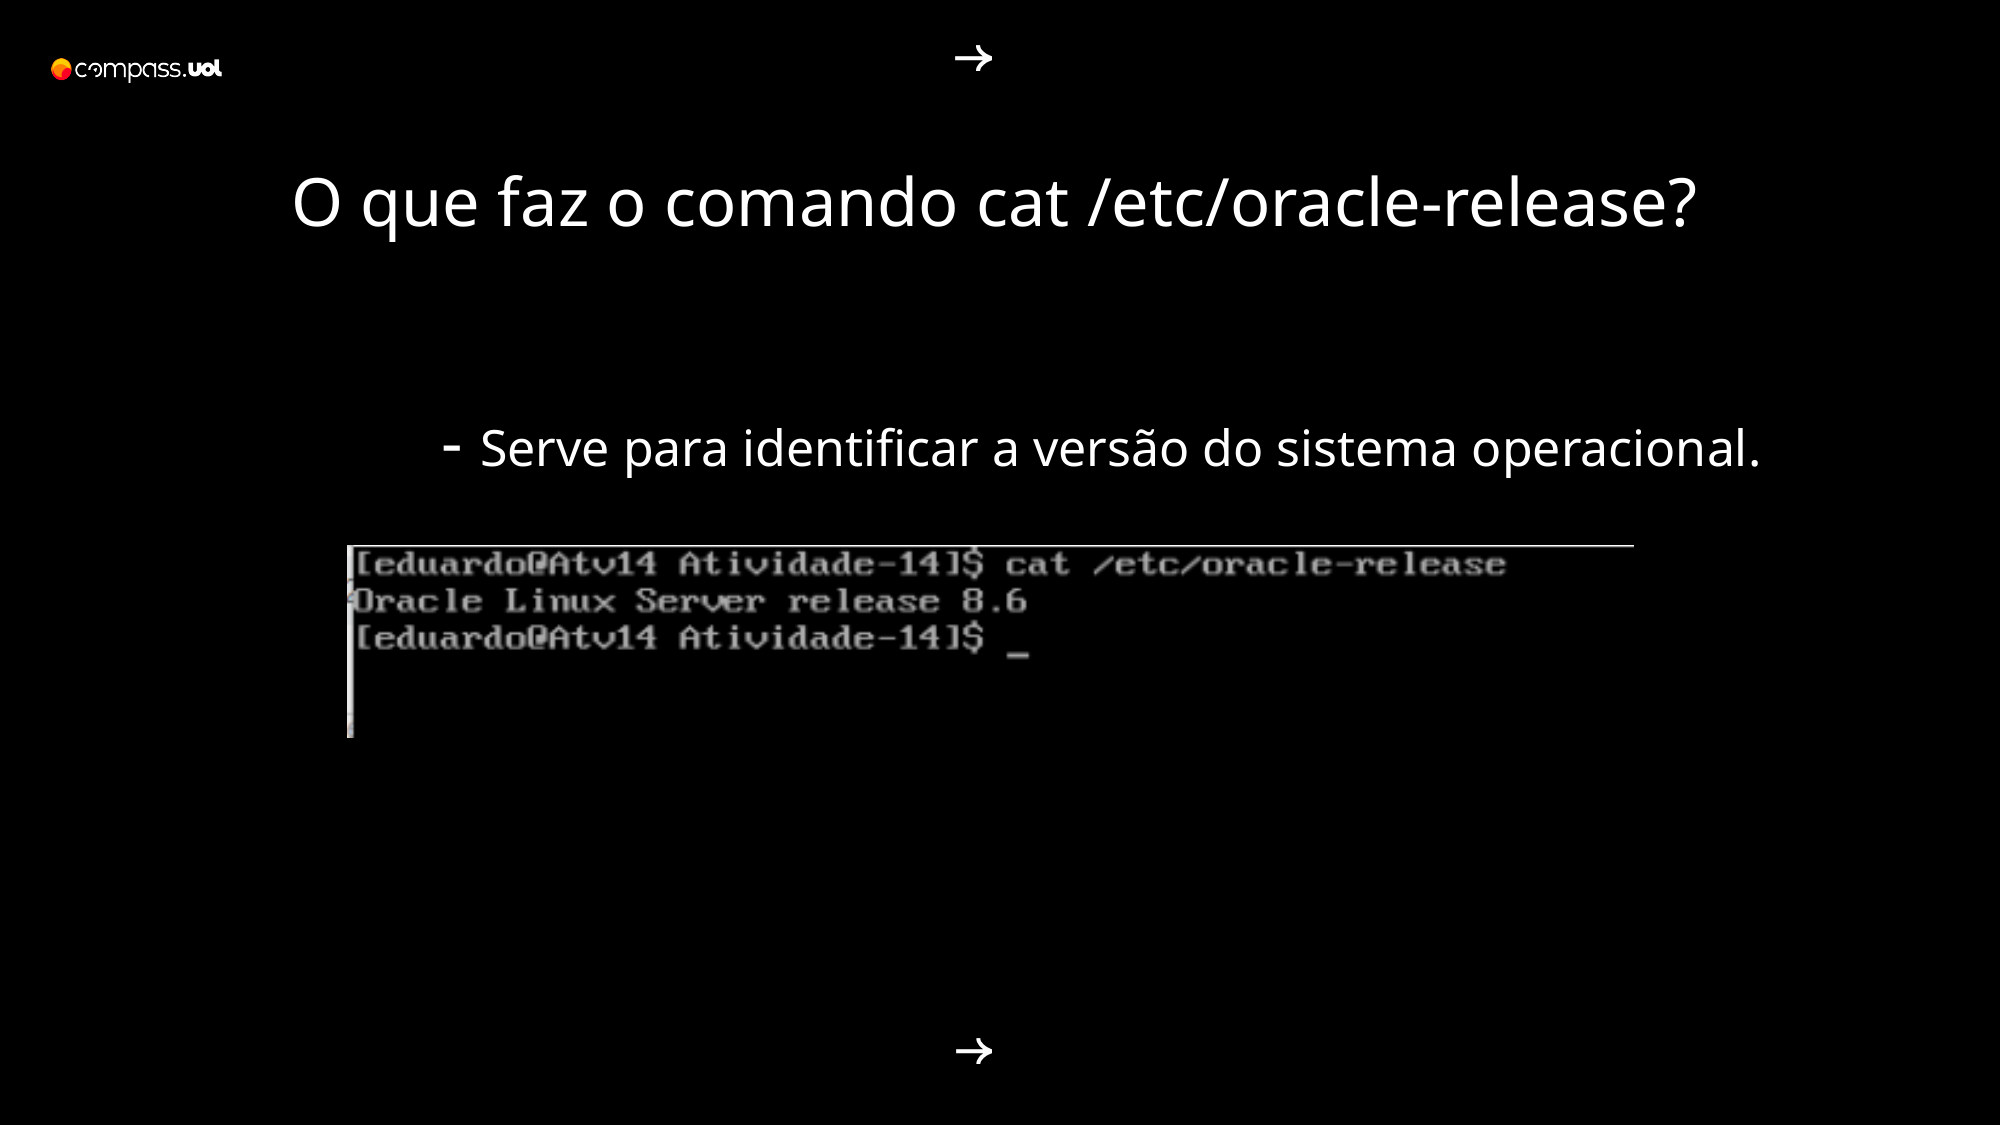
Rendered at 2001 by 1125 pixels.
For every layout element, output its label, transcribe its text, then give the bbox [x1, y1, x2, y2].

picture [957, 1039, 992, 1064]
text_box O que faz o comando cat /etc/oracle-release? - Serve para identificar a versão do sistema operacional. [126, 152, 1864, 847]
picture [51, 58, 222, 83]
picture [347, 545, 1634, 738]
picture [956, 46, 992, 71]
